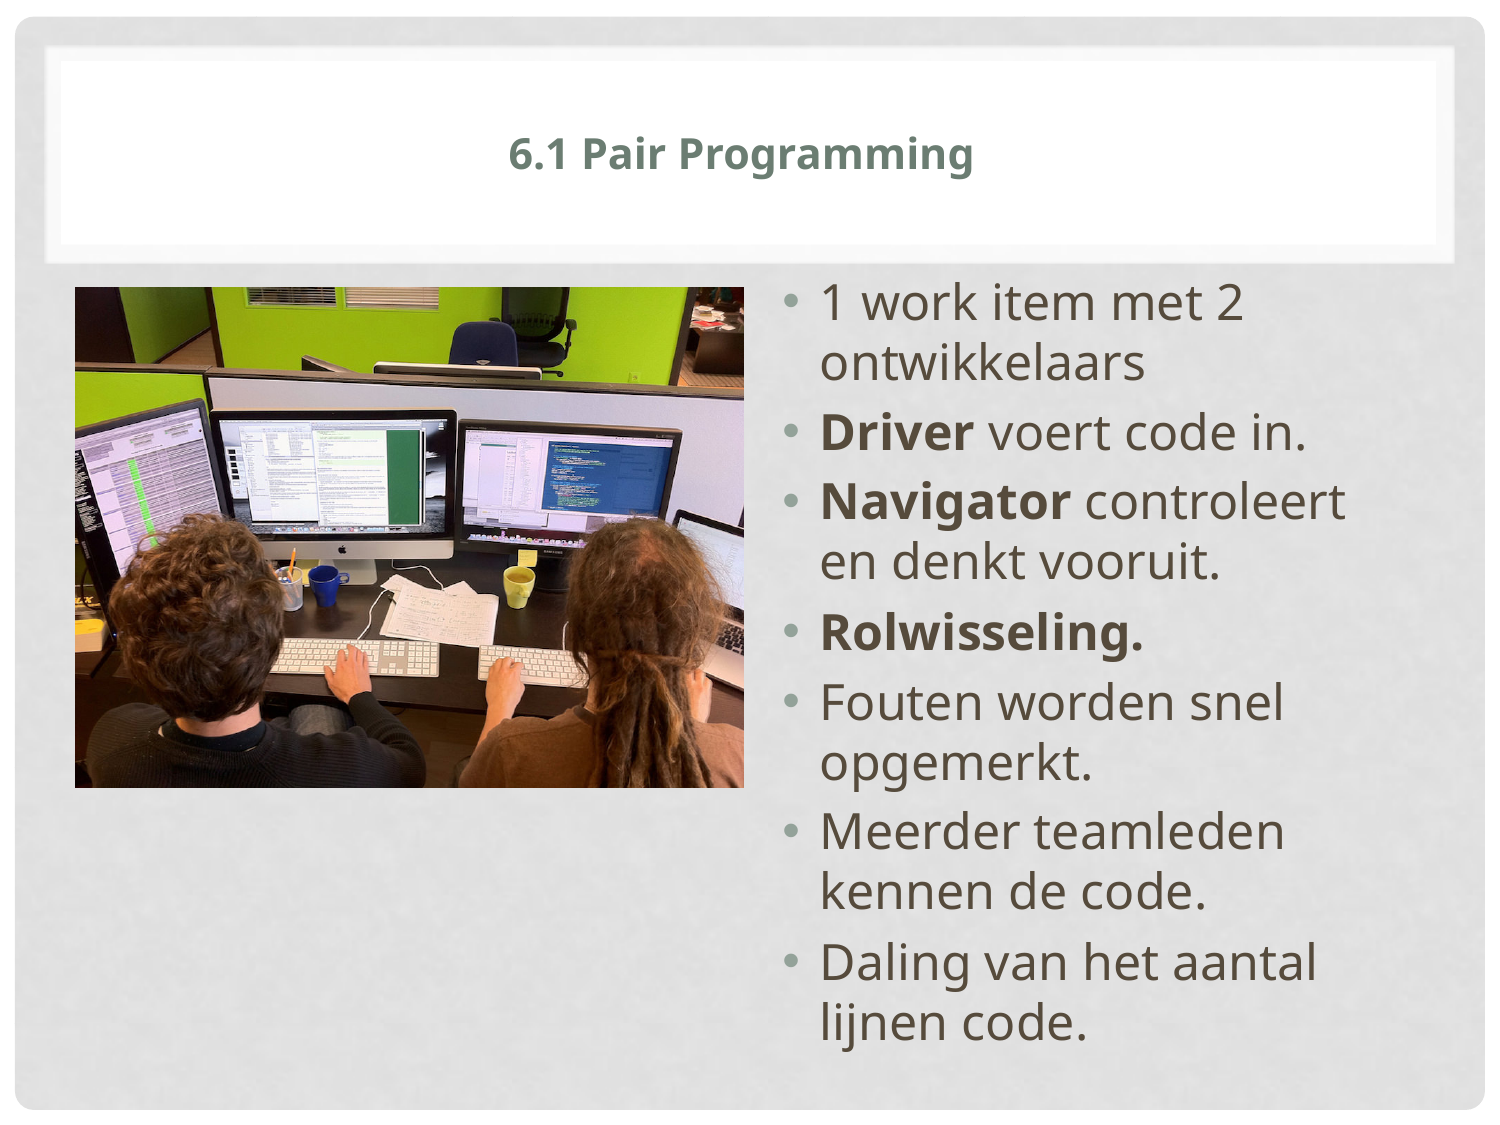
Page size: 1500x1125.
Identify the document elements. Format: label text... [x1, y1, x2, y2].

picture [74, 287, 744, 788]
list 1 work item met 2 ontwikkelaars Driver voert code in. Navigator controleert en denkt vooruit. Rolwisseling. Fouten worden snel opgemerkt. Meerder teamleden kennen de code. Daling van het aantal lijnen code. [748, 262, 1411, 1100]
title 6.1 Pair Programming [69, 66, 1425, 238]
